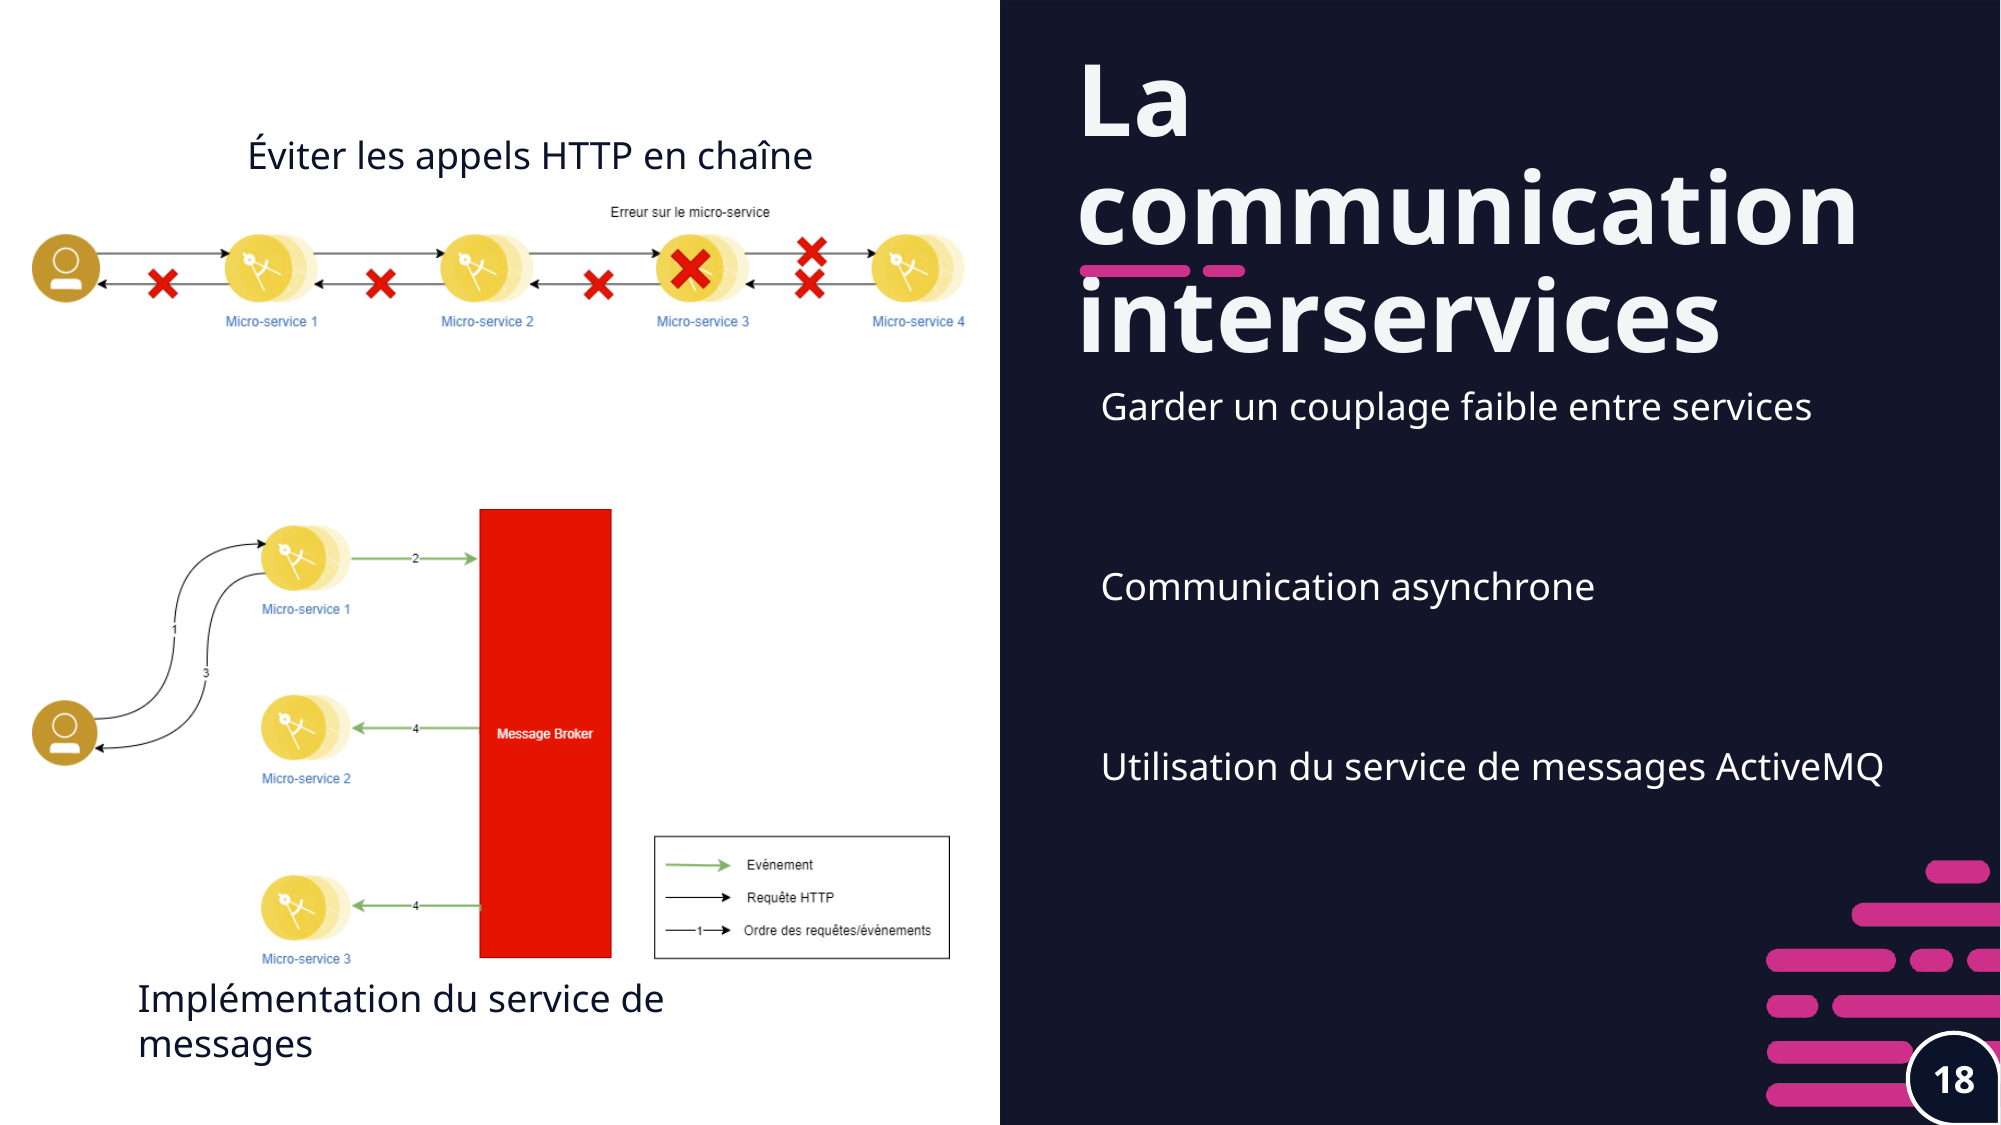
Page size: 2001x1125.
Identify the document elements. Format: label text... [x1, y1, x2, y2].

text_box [32, 124, 967, 331]
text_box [32, 509, 950, 1022]
list La communication interservices [1061, 42, 1981, 271]
text_box Garder un couplage faible entre services Communication asynchrone Utilisation du service de messages ActiveMQ [1085, 330, 1920, 832]
picture [1766, 815, 2001, 1125]
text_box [1907, 1032, 2000, 1125]
